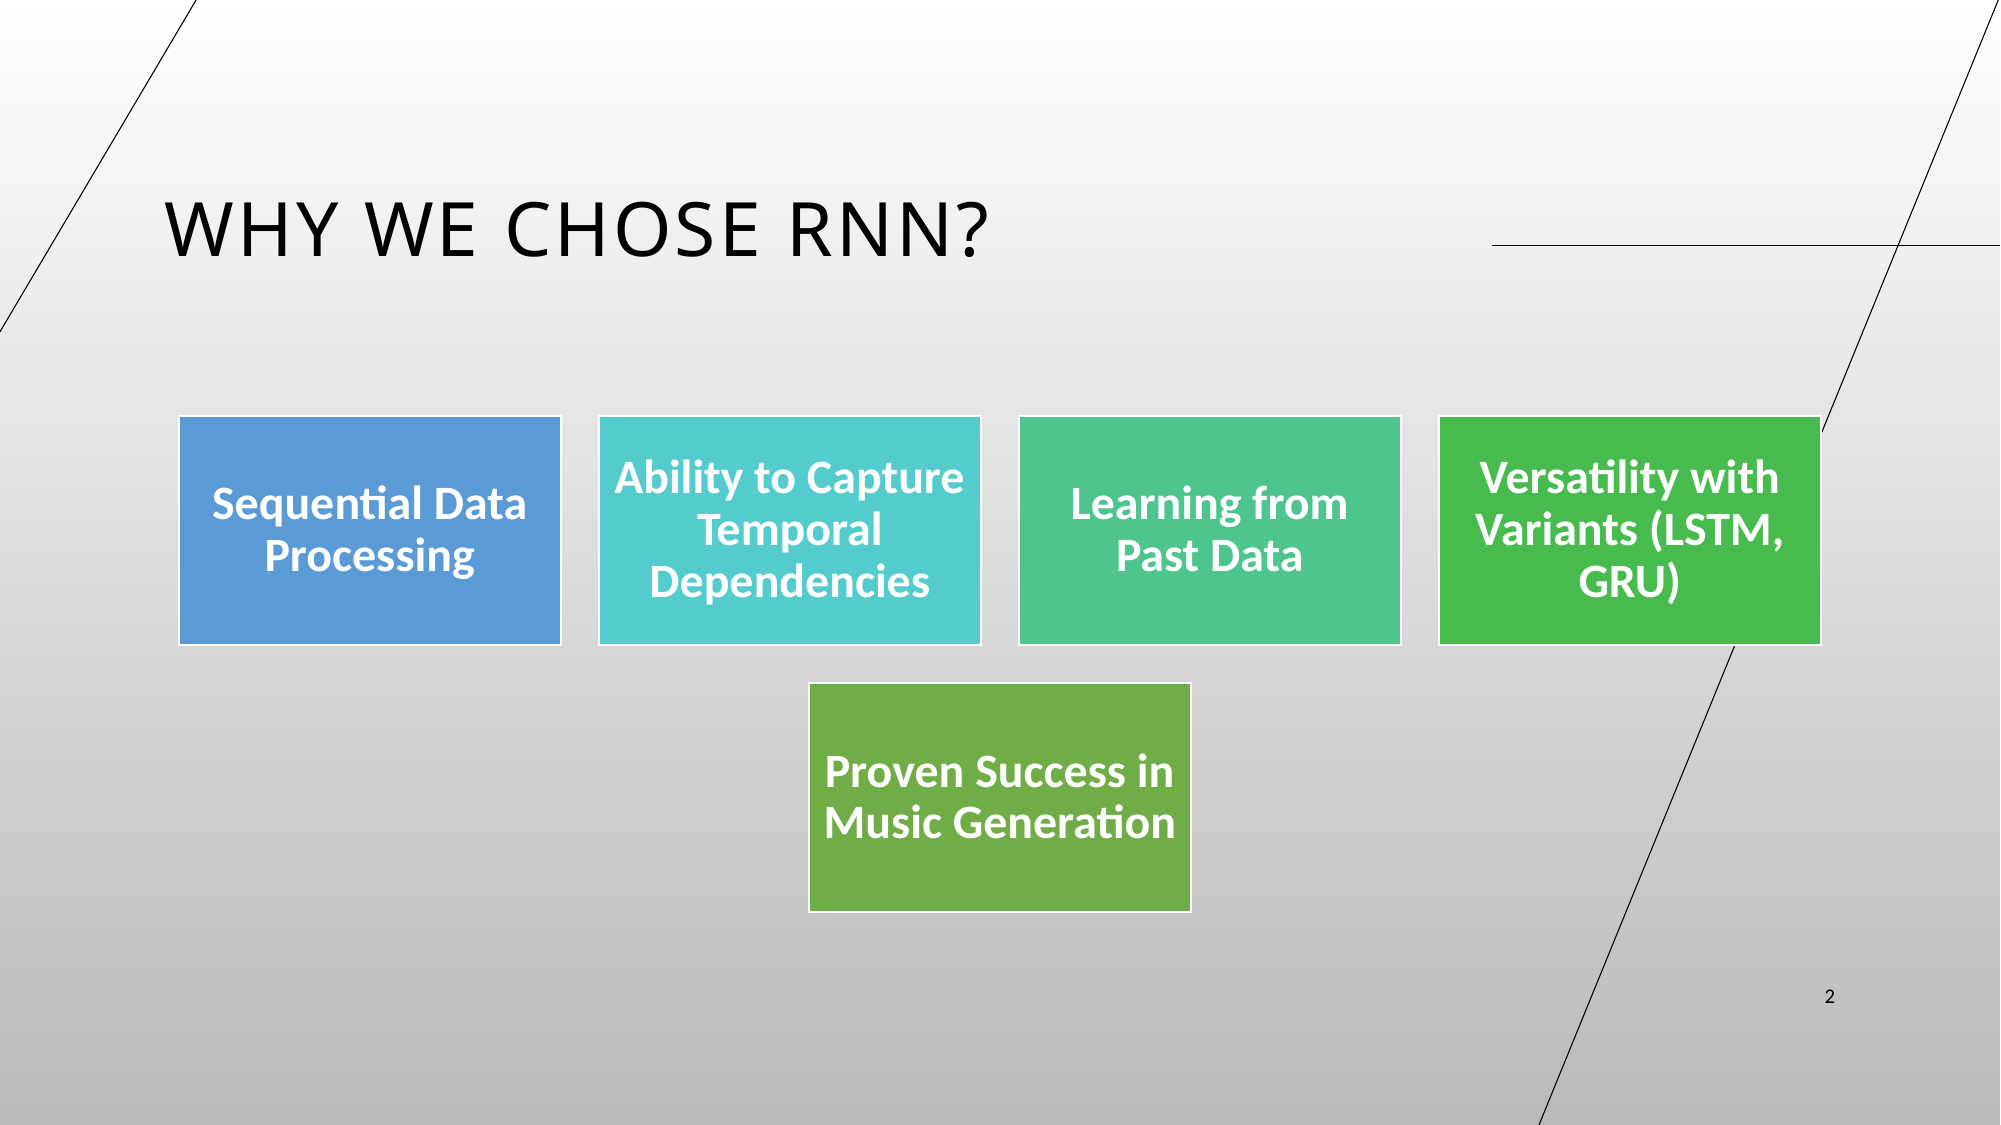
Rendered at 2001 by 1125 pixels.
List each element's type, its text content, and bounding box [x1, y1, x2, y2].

slide_number 2 [1724, 965, 1851, 1025]
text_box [149, 415, 1850, 913]
title WHY WE CHOSE RNN? [149, 101, 1851, 364]
